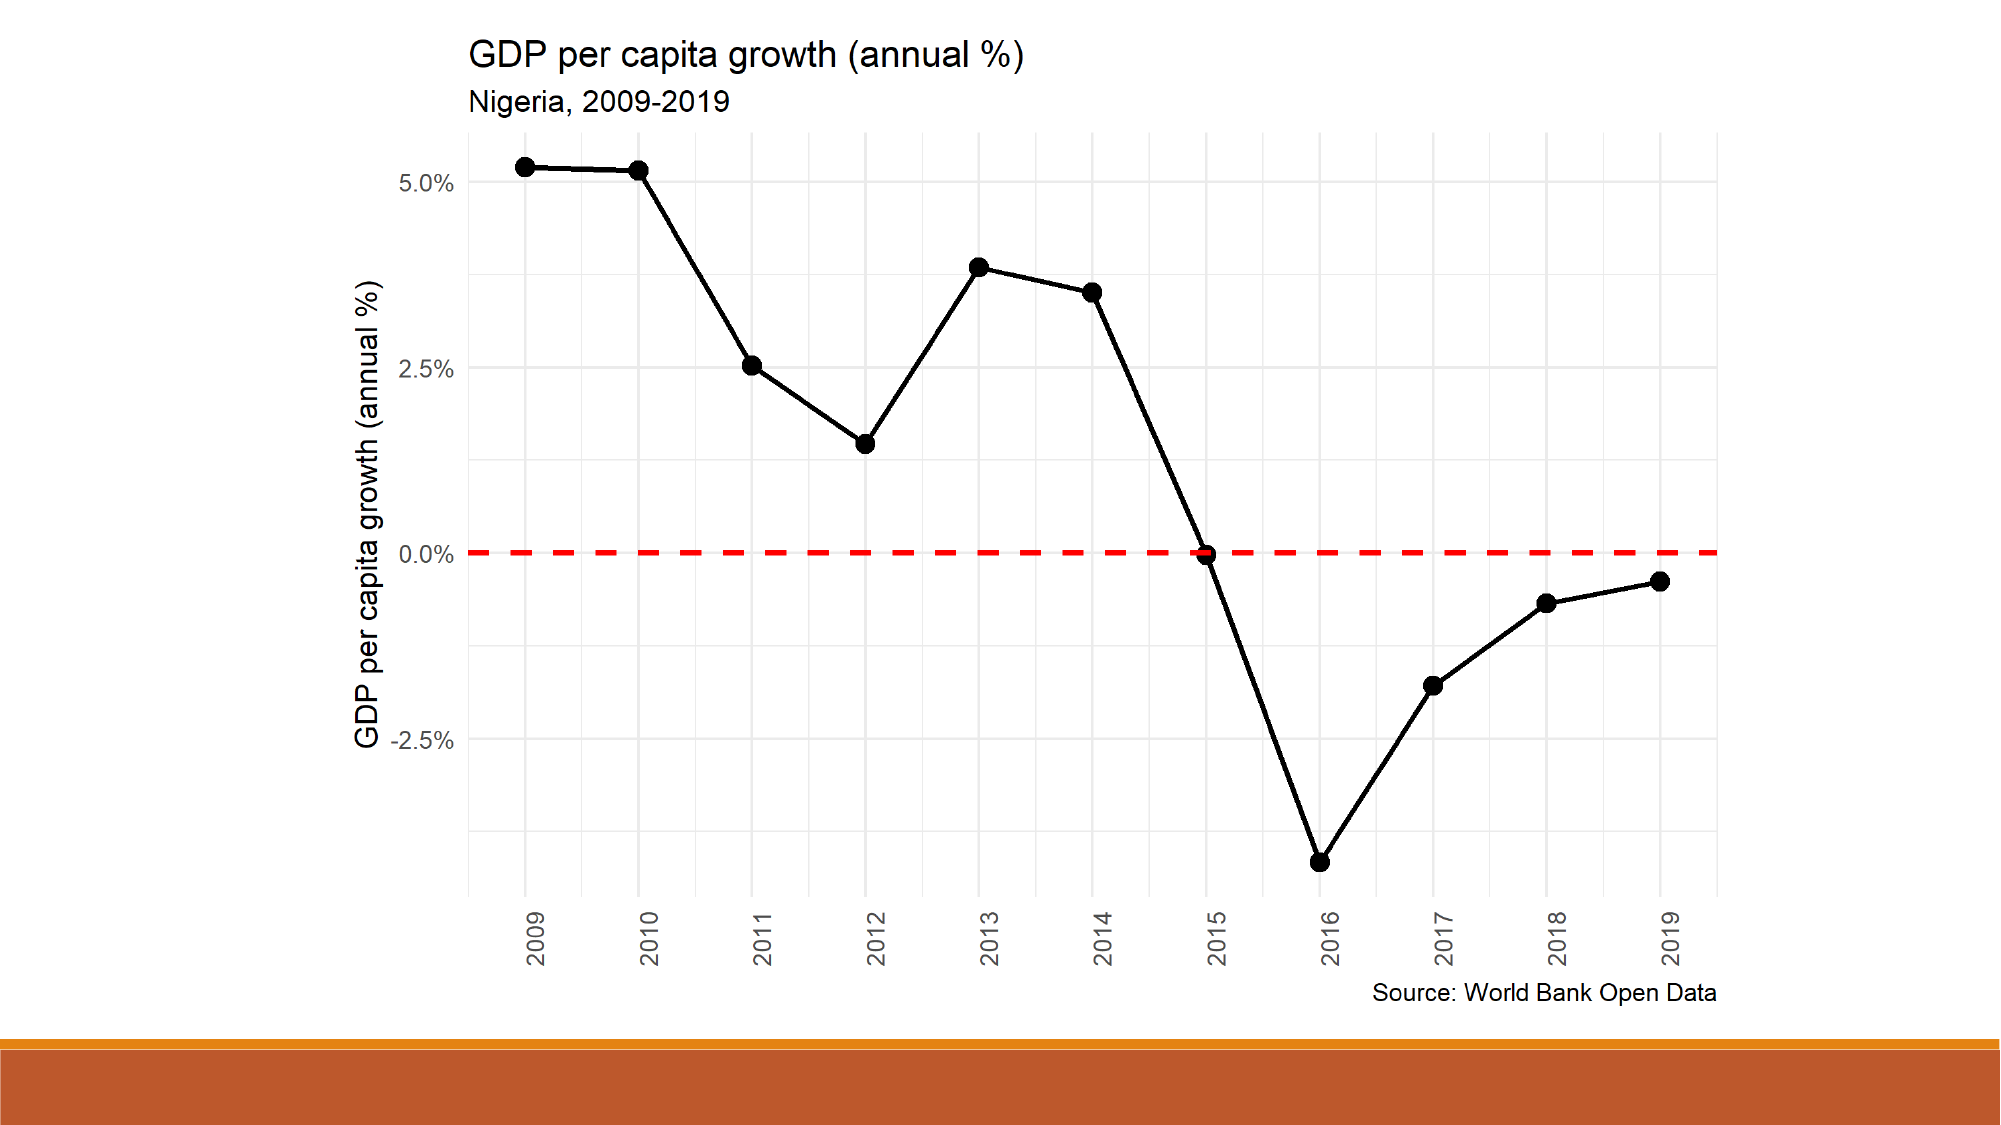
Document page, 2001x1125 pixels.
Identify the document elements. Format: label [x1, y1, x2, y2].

list [338, 24, 1733, 1021]
